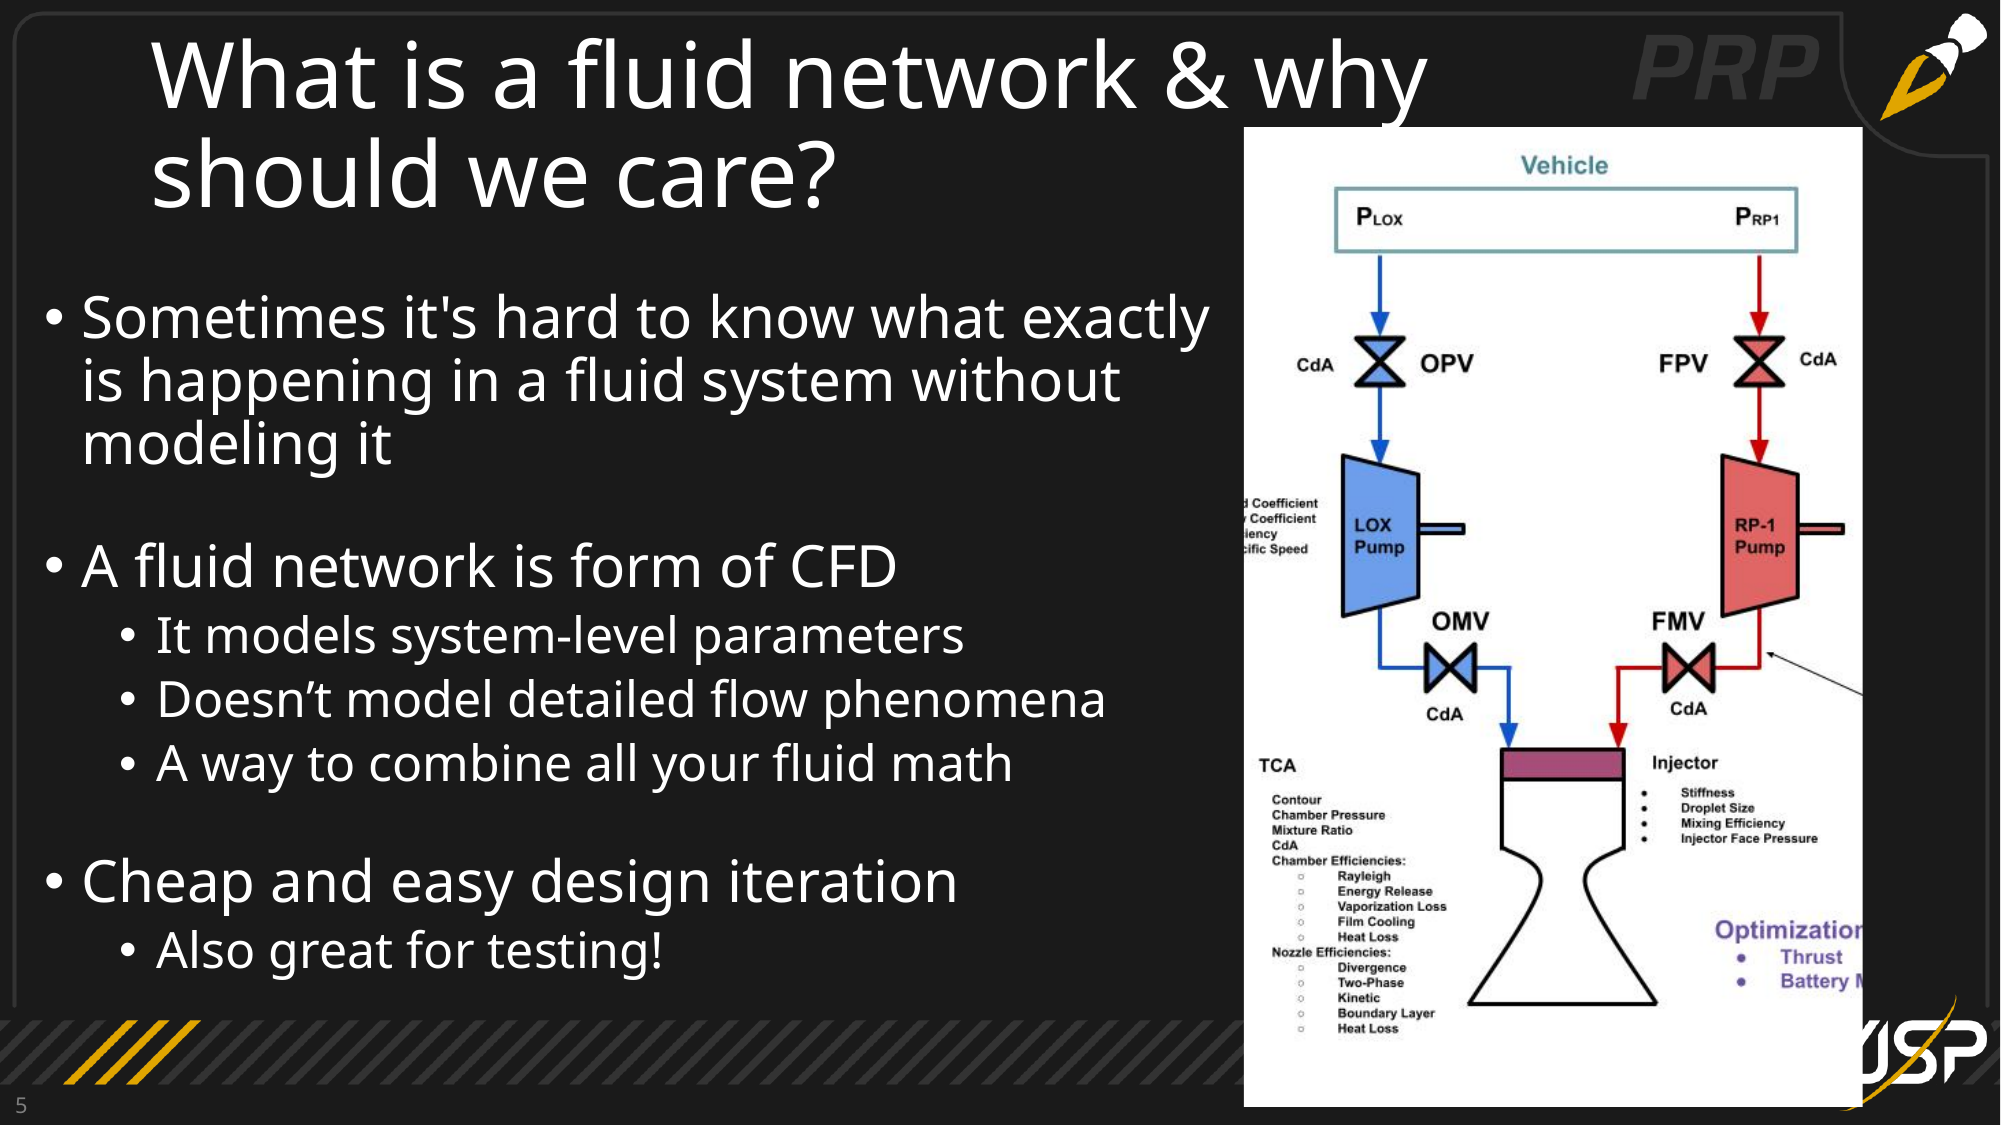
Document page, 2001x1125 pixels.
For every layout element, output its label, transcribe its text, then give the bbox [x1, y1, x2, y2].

list Sometimes it's hard to know what exactly is happening in a fluid system without modeling it A fluid network is form of CFD It models system-level parameters Doesn’t model detailed flow phenomena A way to combine all your fluid math Cheap and easy design iteration Also great for testing! [29, 281, 1227, 1045]
slide_number 5 [0, 1088, 450, 1125]
picture [0, 0, 2001, 1125]
title What is a fluid network & why should we care? [135, 19, 1590, 238]
